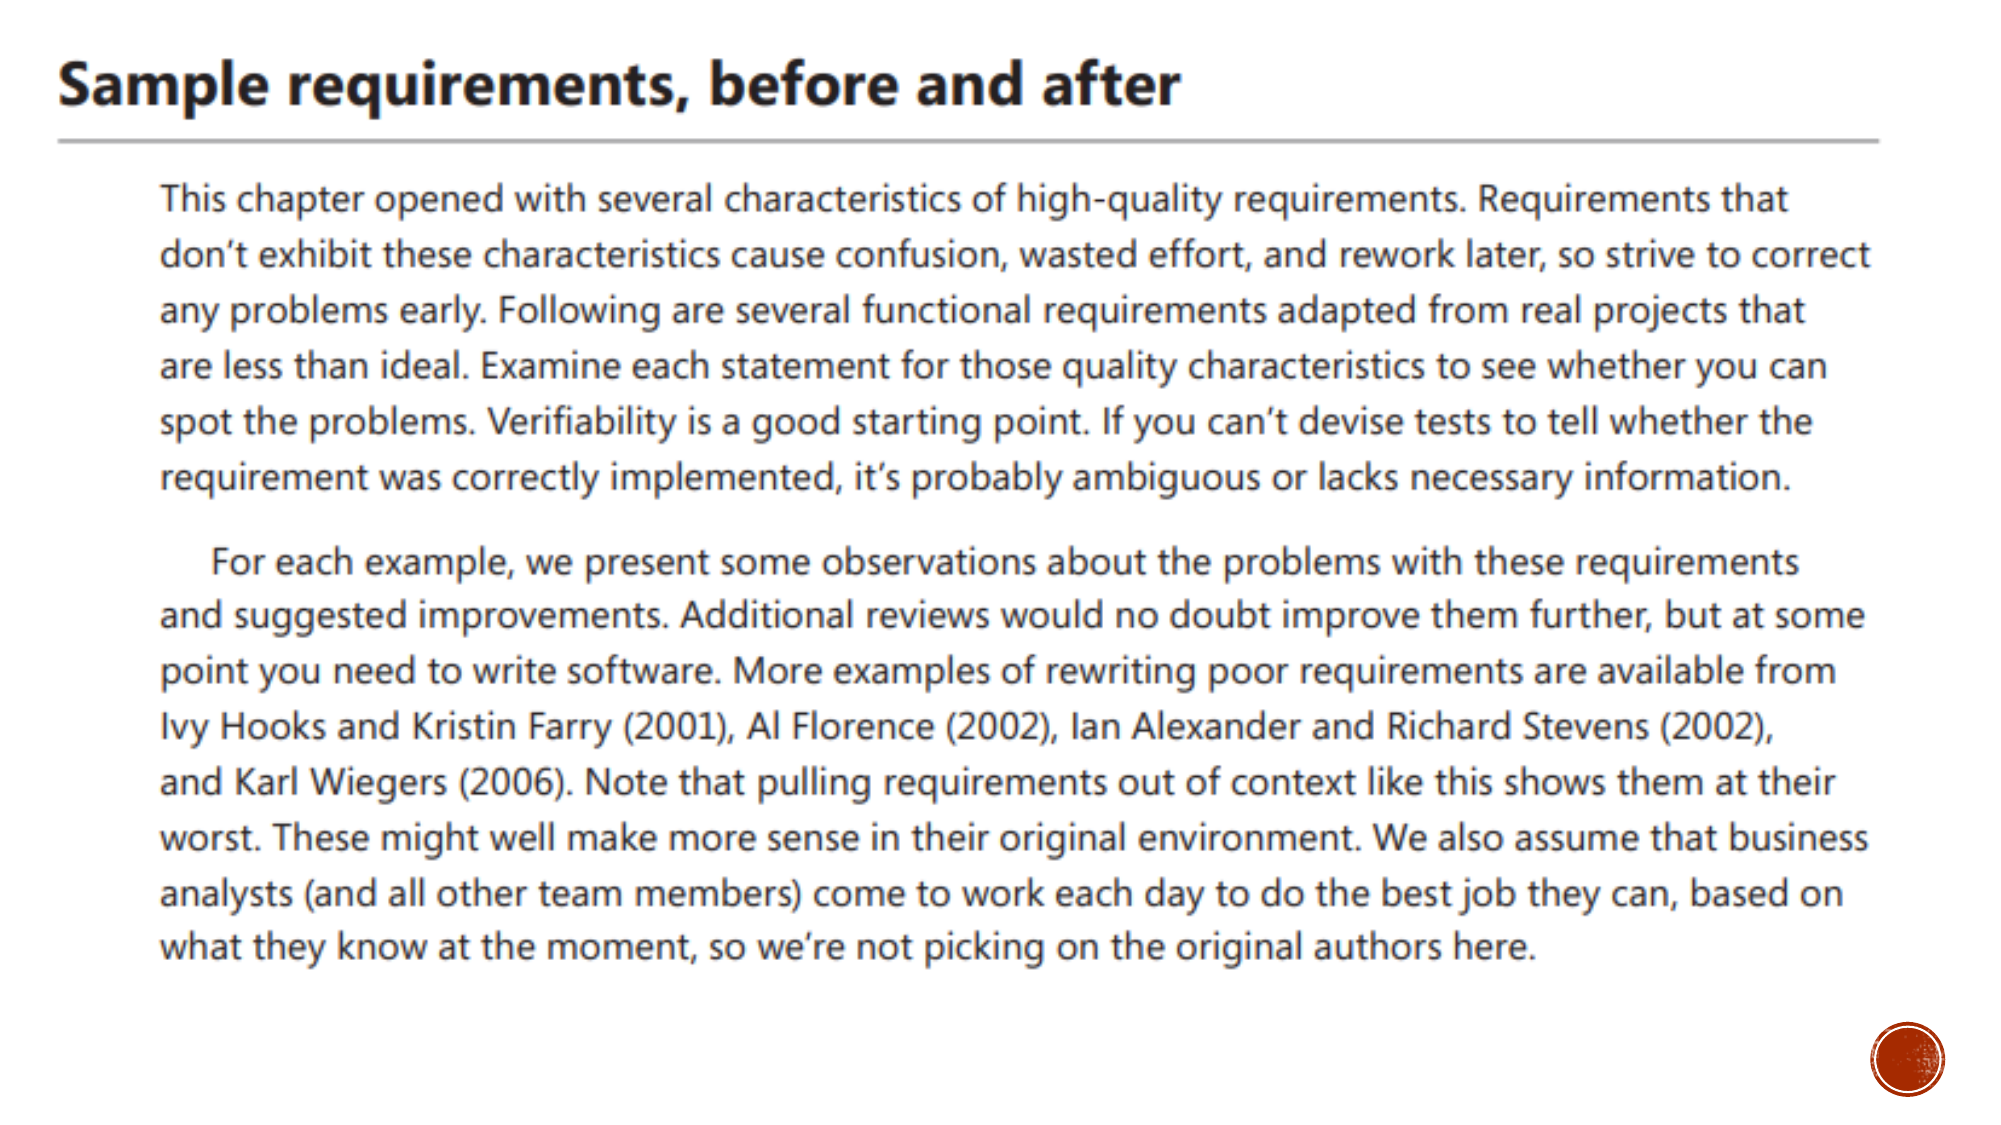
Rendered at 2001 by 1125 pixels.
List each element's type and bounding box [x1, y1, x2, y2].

picture [46, 33, 1906, 989]
